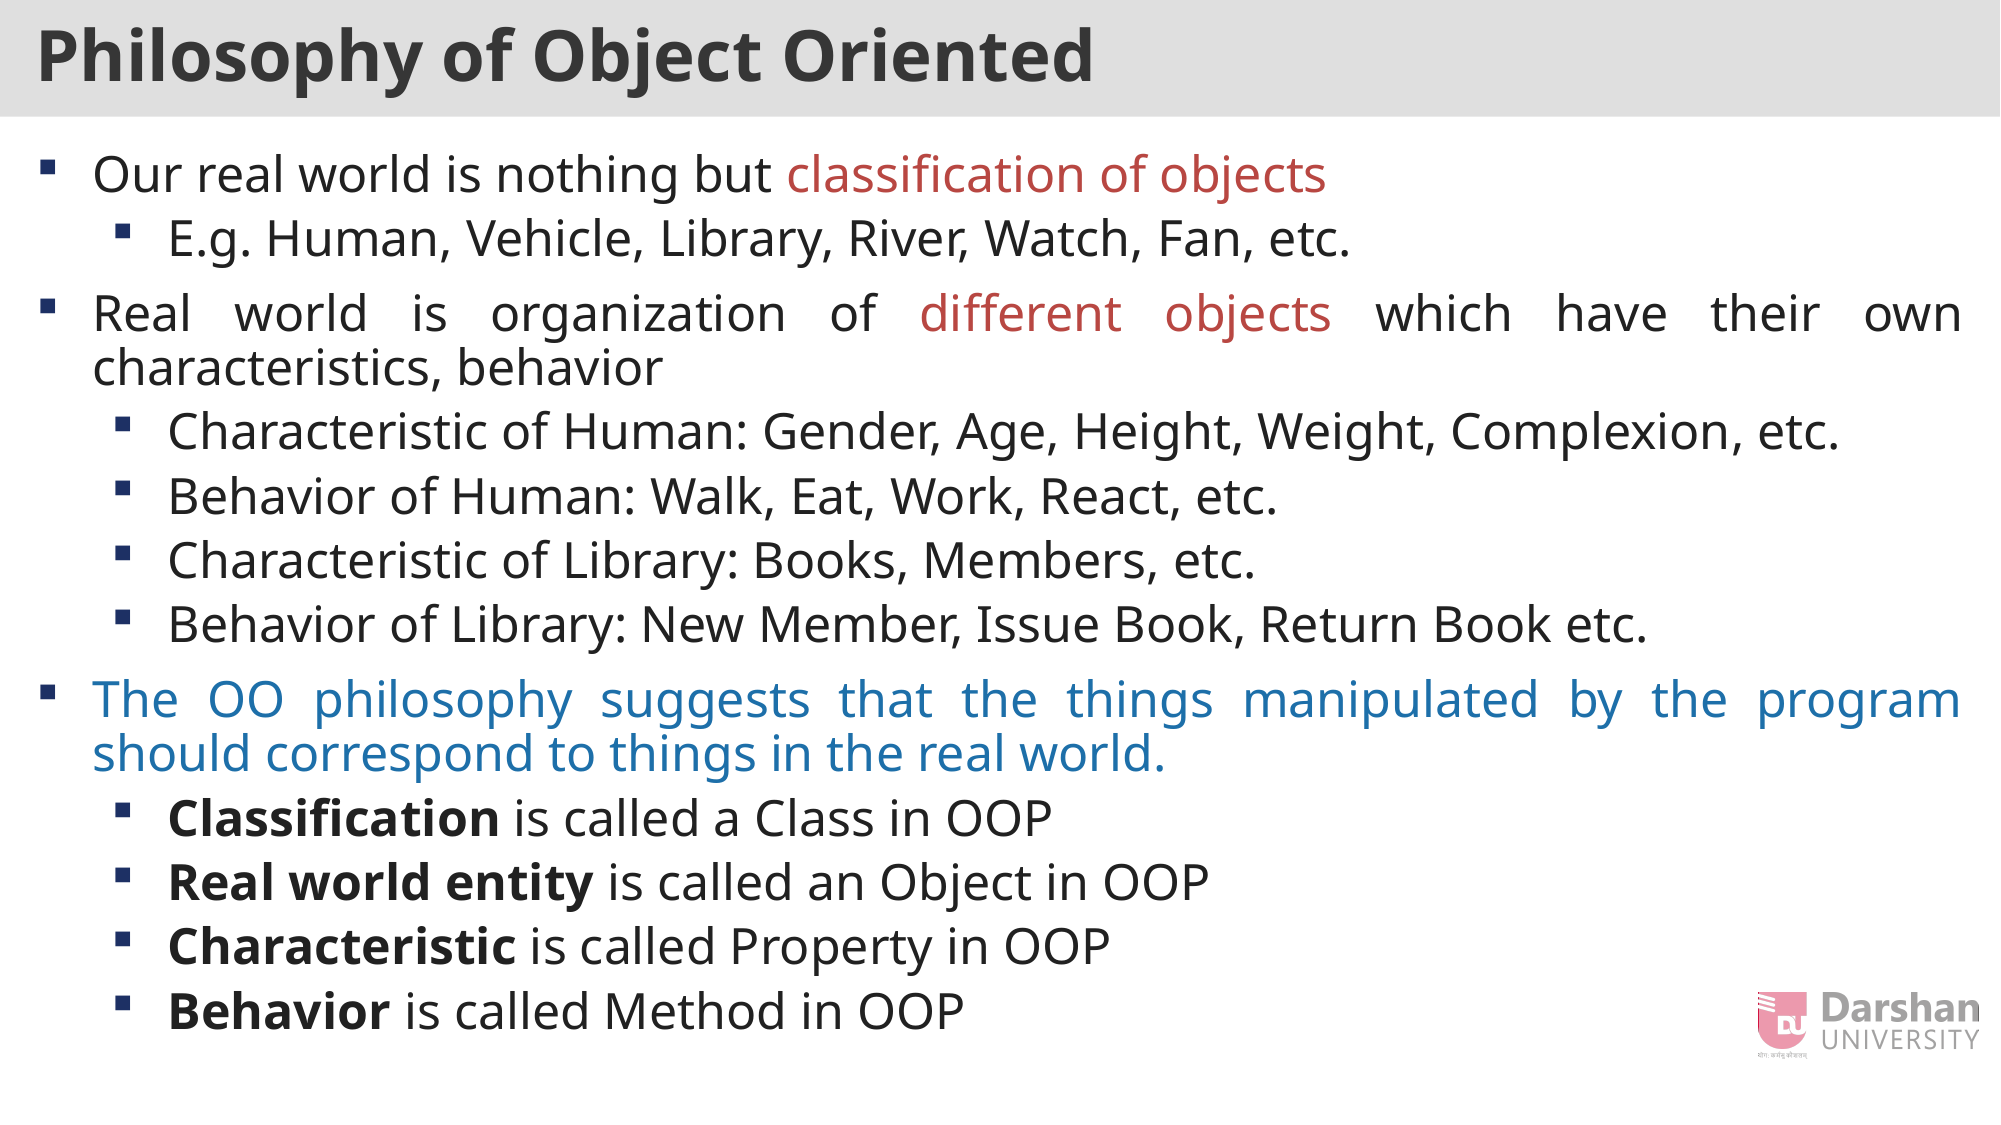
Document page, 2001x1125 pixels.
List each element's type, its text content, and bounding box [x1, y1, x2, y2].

title Philosophy of Object Oriented [0, 0, 2000, 117]
list Our real world is nothing but classification of objects E.g. Human, Vehicle, Library, River, Watch, Fan, etc. Real world is organization of different objects which have their own characteristics, behavior Characteristic of Human: Gender, Age, Height, Weight, Complexion, etc. Behavior of Human: Walk, Eat, Work, React, etc. Characteristic of Library: Books, Members, etc. Behavior of Library: New Member, Issue Book, Return Book etc. The OO philosophy suggests that the things manipulated by the program should correspond to things in the real world. Classification is called a Class in OOP Real world entity is called an Object in OOP Characteristic is called Property in OOP Behavior is called Method in OOP [21, 141, 1979, 1059]
